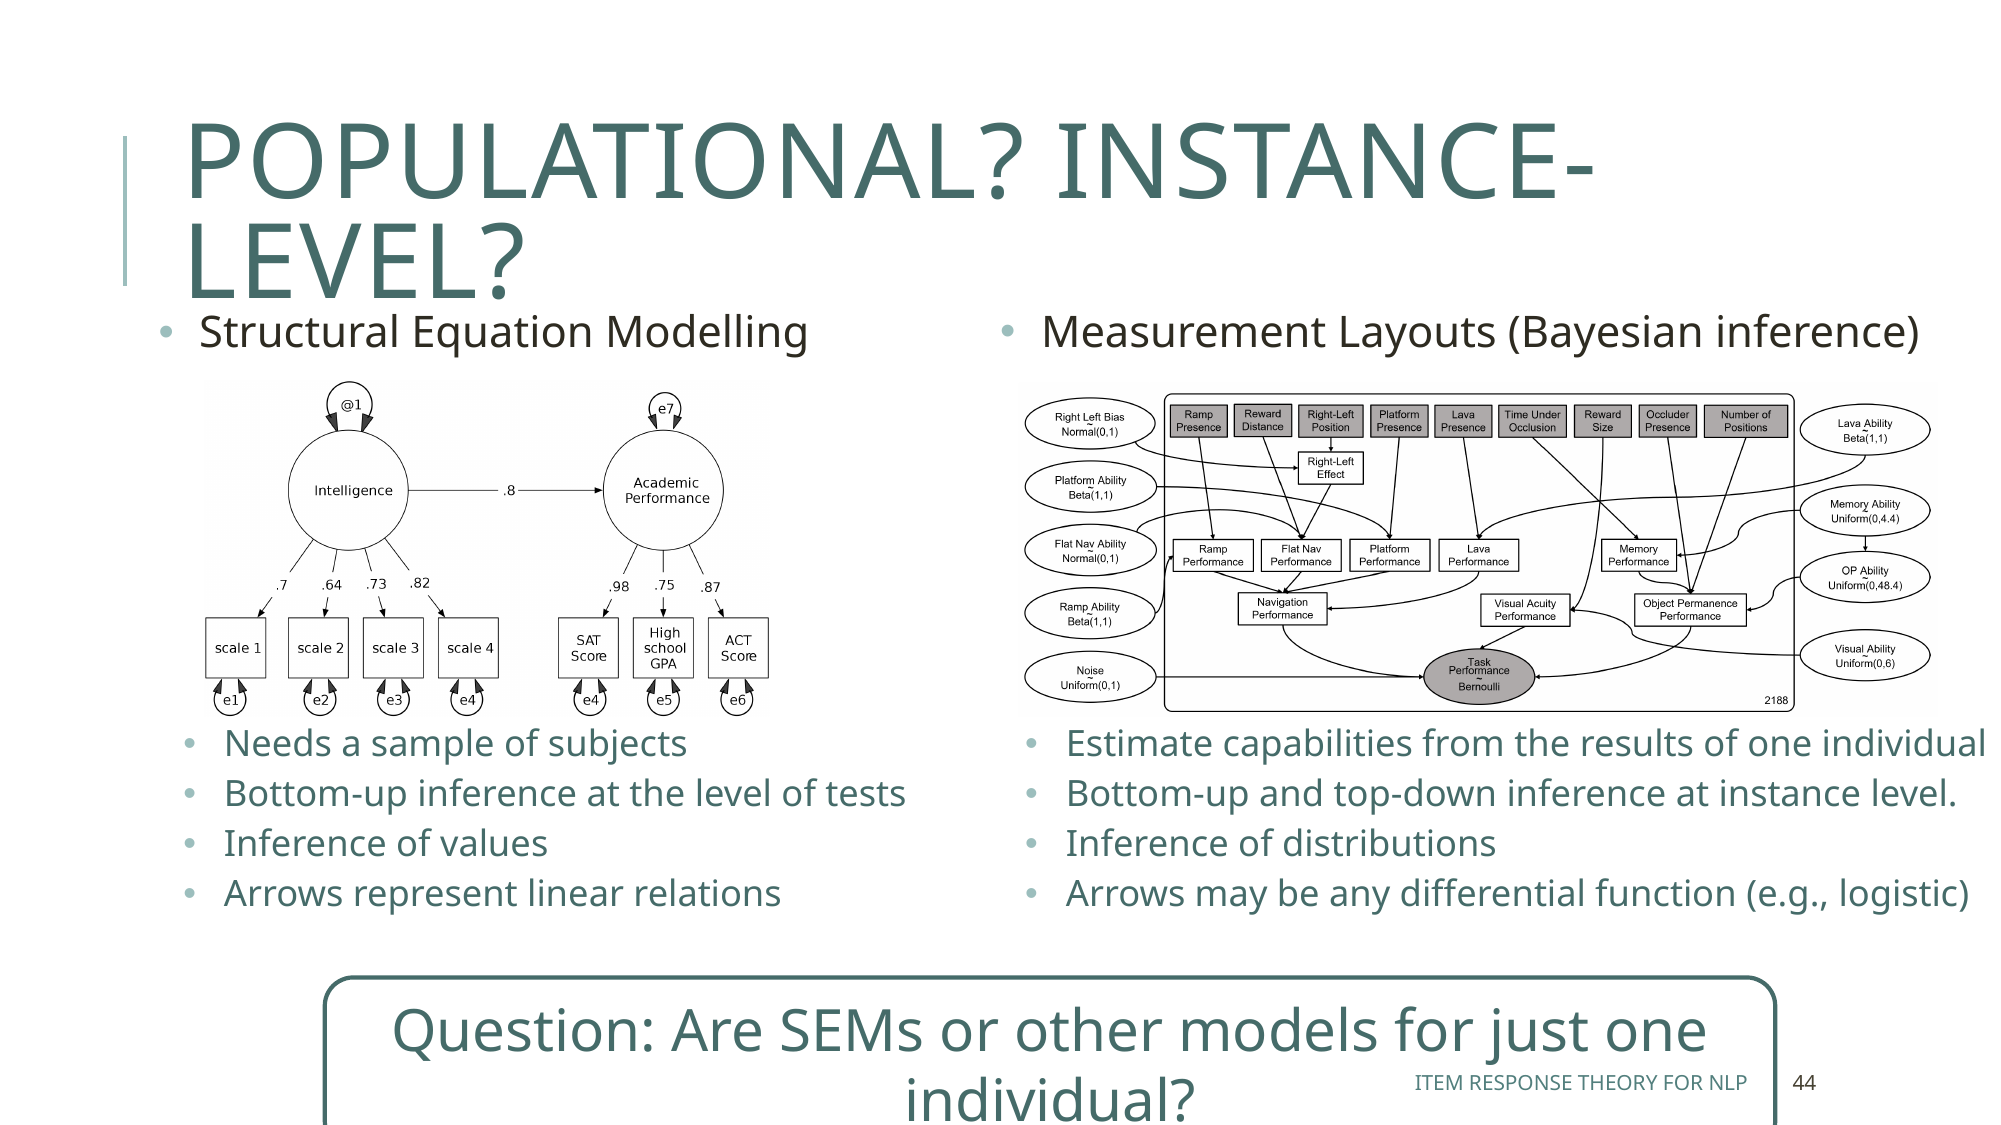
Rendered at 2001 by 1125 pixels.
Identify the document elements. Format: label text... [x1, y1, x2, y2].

list Structural Equation Modelling Needs a sample of subjects Bottom-up inference at the level of tests Inference of values Arrows represent linear relations [151, 302, 917, 963]
slide_number 44 [1777, 1061, 1938, 1107]
text_box Measurement Layouts (Bayesian inference) Estimate capabilities from the results of one individual Bottom-up and top-down inference at instance level. Inference of distributions Arrows may be any differential function (e.g., logistic) [992, 302, 2000, 963]
title Populational? Instance-level? [168, 96, 1763, 342]
picture [204, 380, 770, 718]
picture [1018, 382, 1938, 718]
text_box Question: Are SEMs or other models for just one individual? [323, 976, 1777, 1125]
